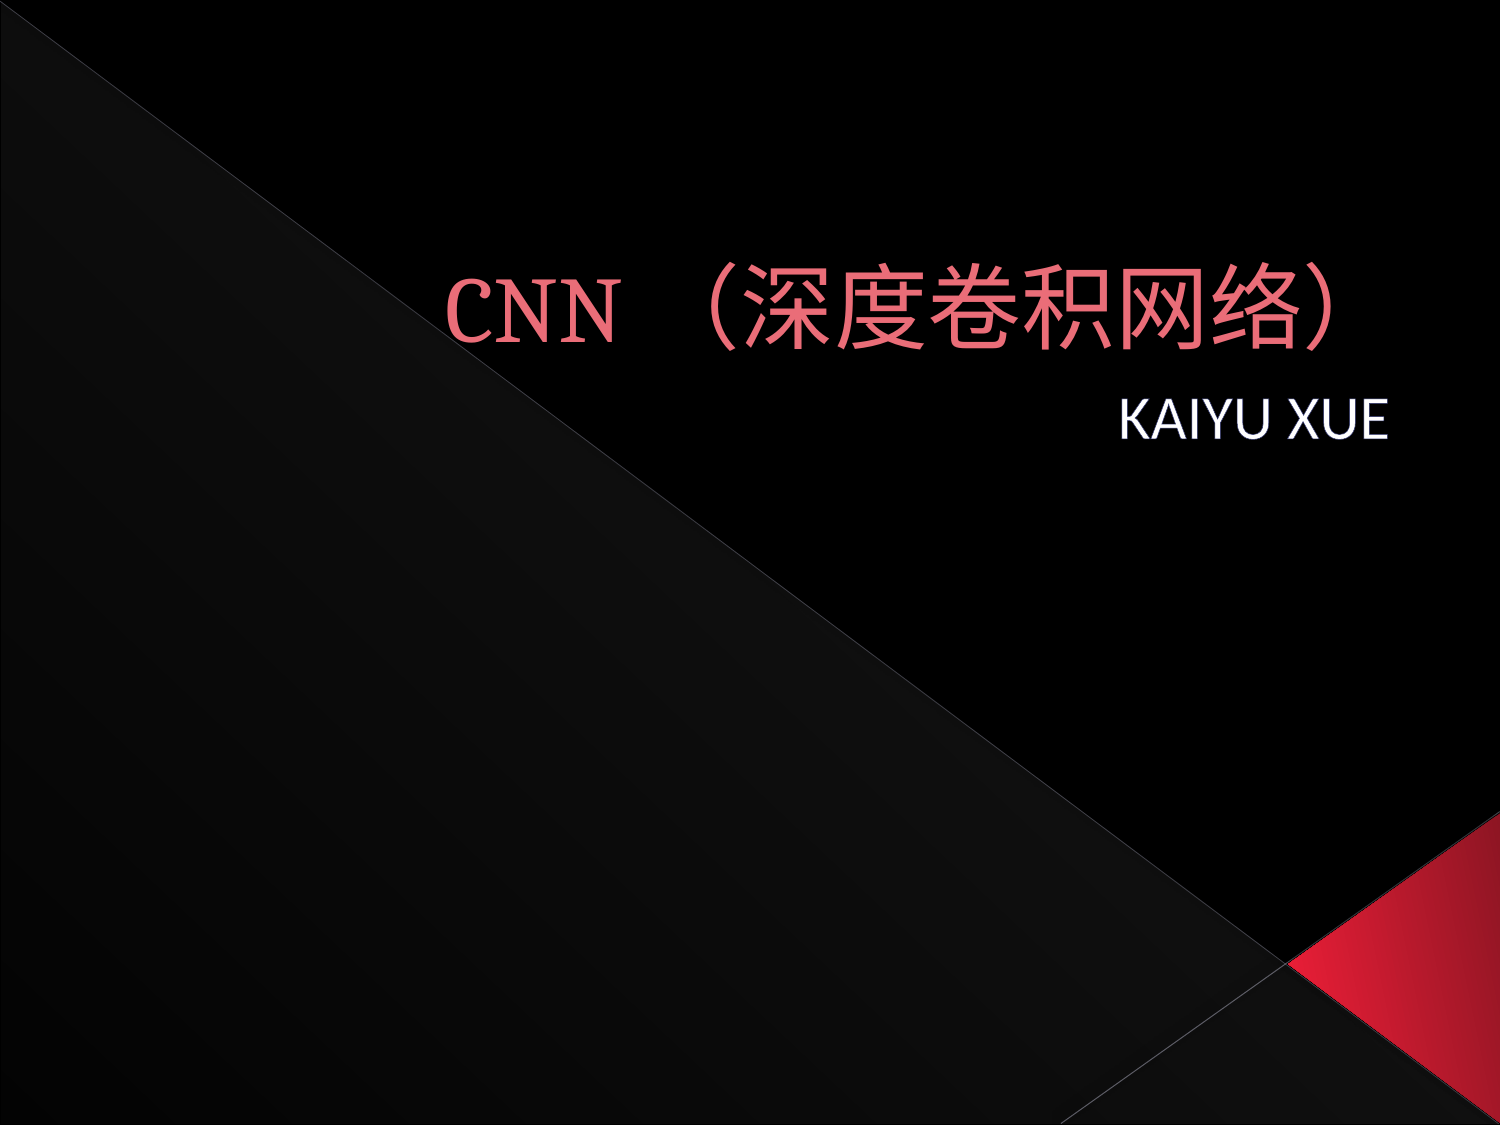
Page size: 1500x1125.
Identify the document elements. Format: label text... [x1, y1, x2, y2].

title CNN（深度卷积网络） [88, 127, 1412, 369]
subtitle KAIYU XUE [88, 369, 1412, 657]
